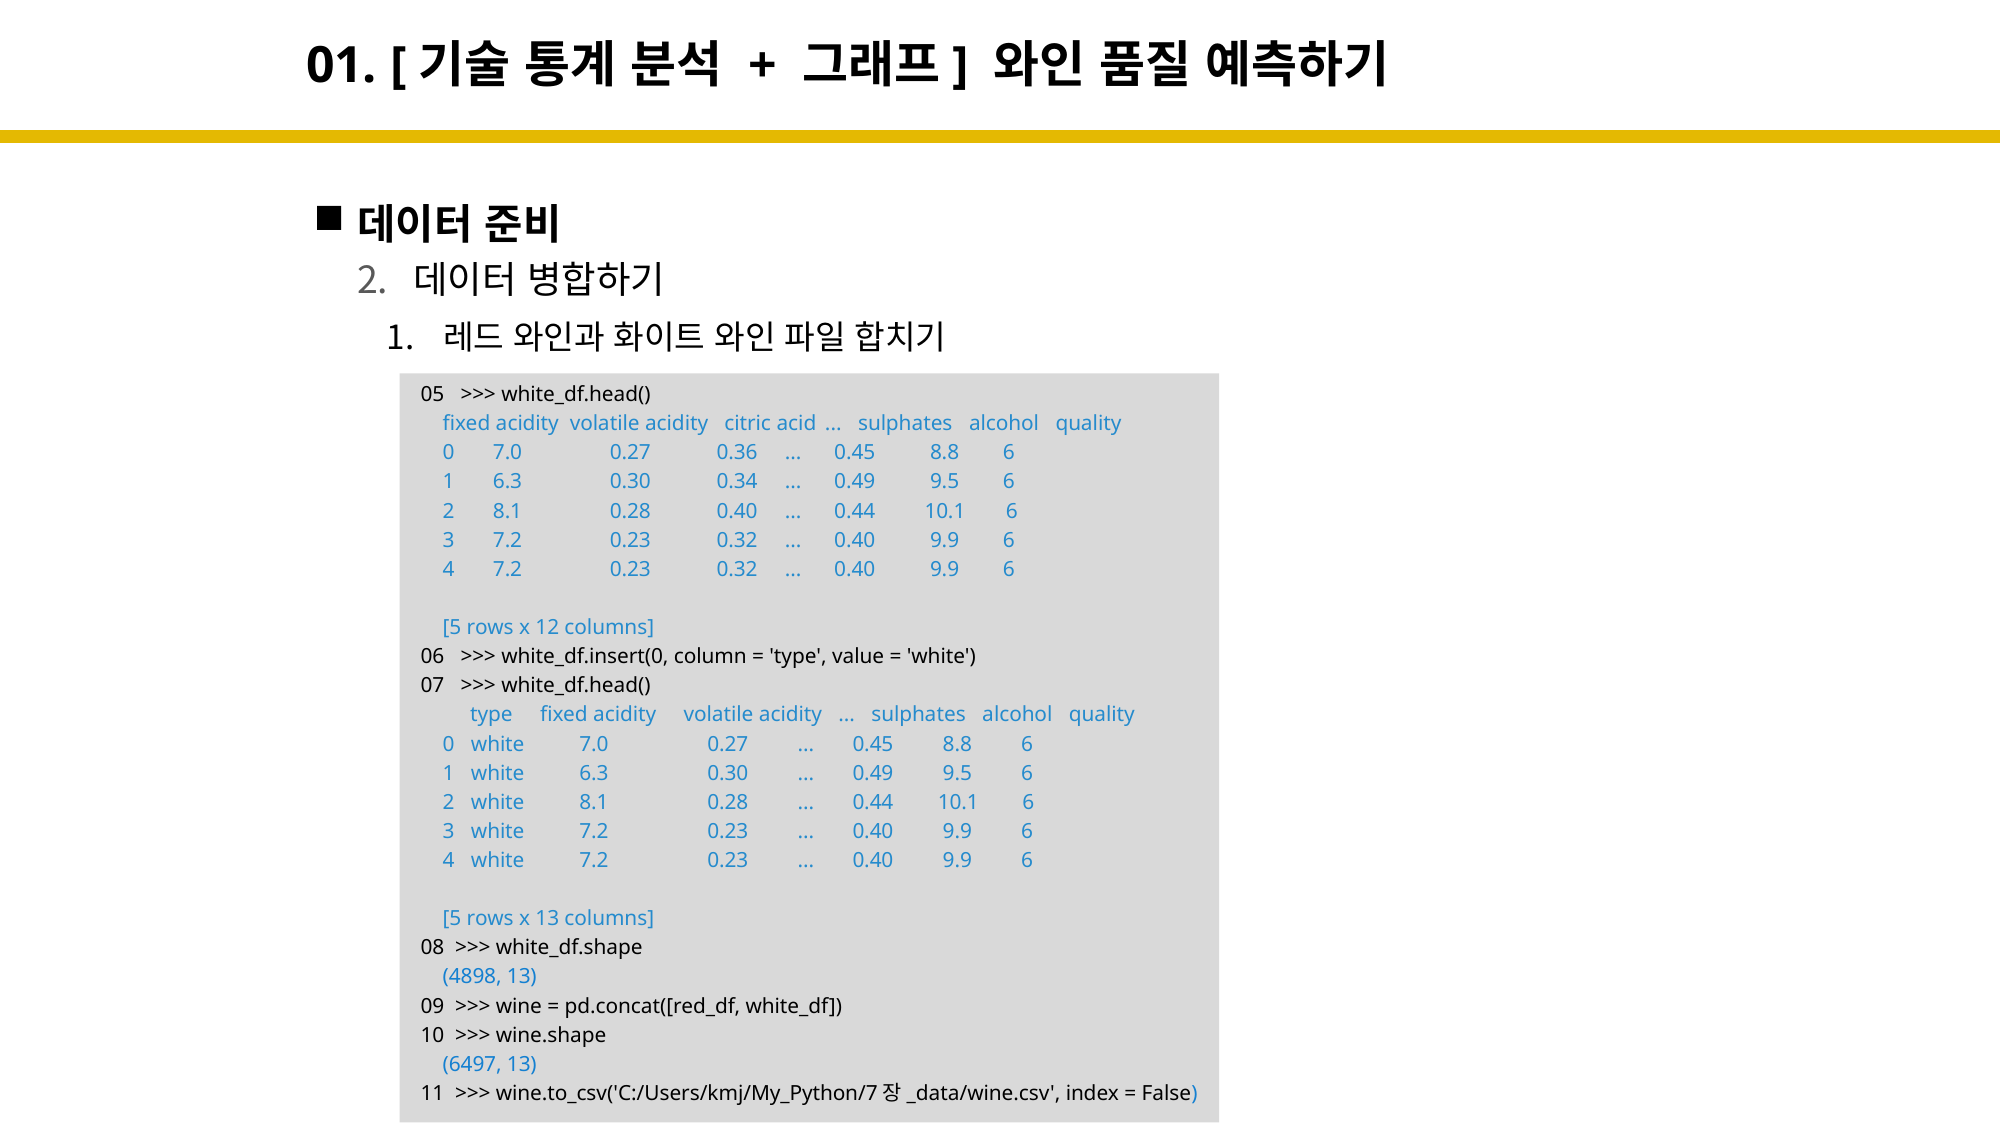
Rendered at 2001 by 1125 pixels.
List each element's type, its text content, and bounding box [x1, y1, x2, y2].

title 01. [기술 통계 분석 + 그래프] 와인 품질 예측하기 [291, 17, 1532, 107]
list 데이터 준비 데이터 병합하기 레드 와인과 화이트 와인 파일 합치기 [298, 165, 1709, 1064]
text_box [361, 373, 1249, 1123]
